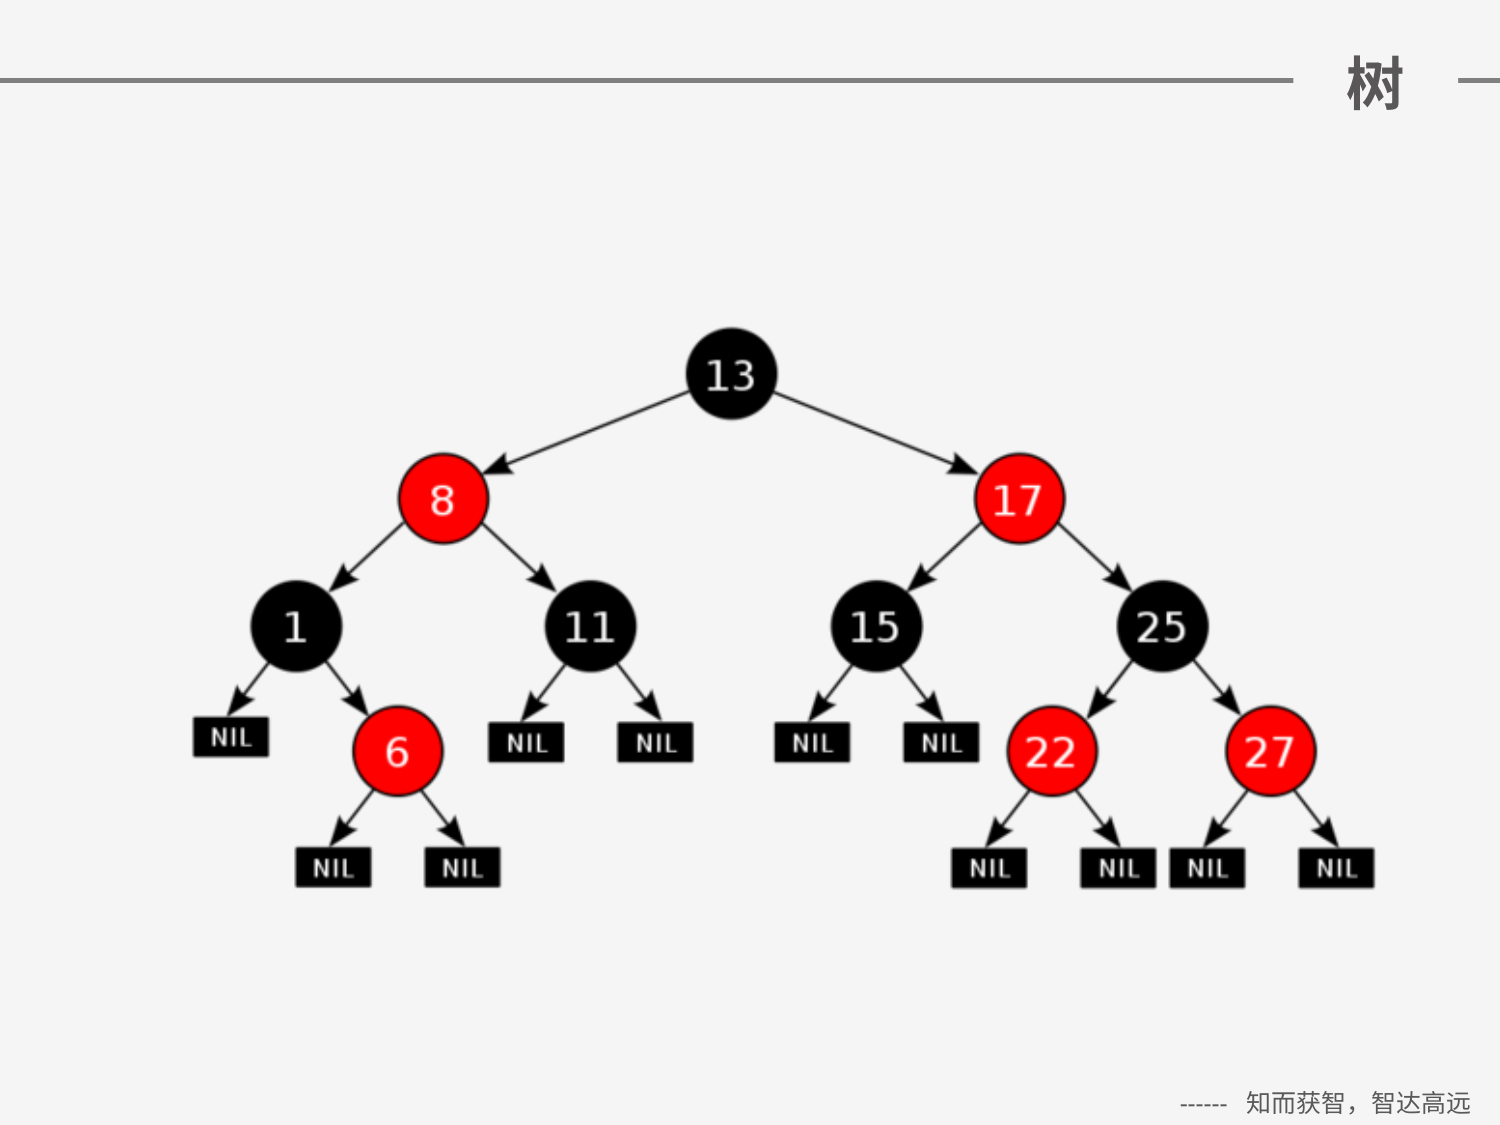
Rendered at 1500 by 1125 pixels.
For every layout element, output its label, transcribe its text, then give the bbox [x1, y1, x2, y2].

title 树 [1293, 39, 1459, 125]
picture [182, 314, 1386, 894]
